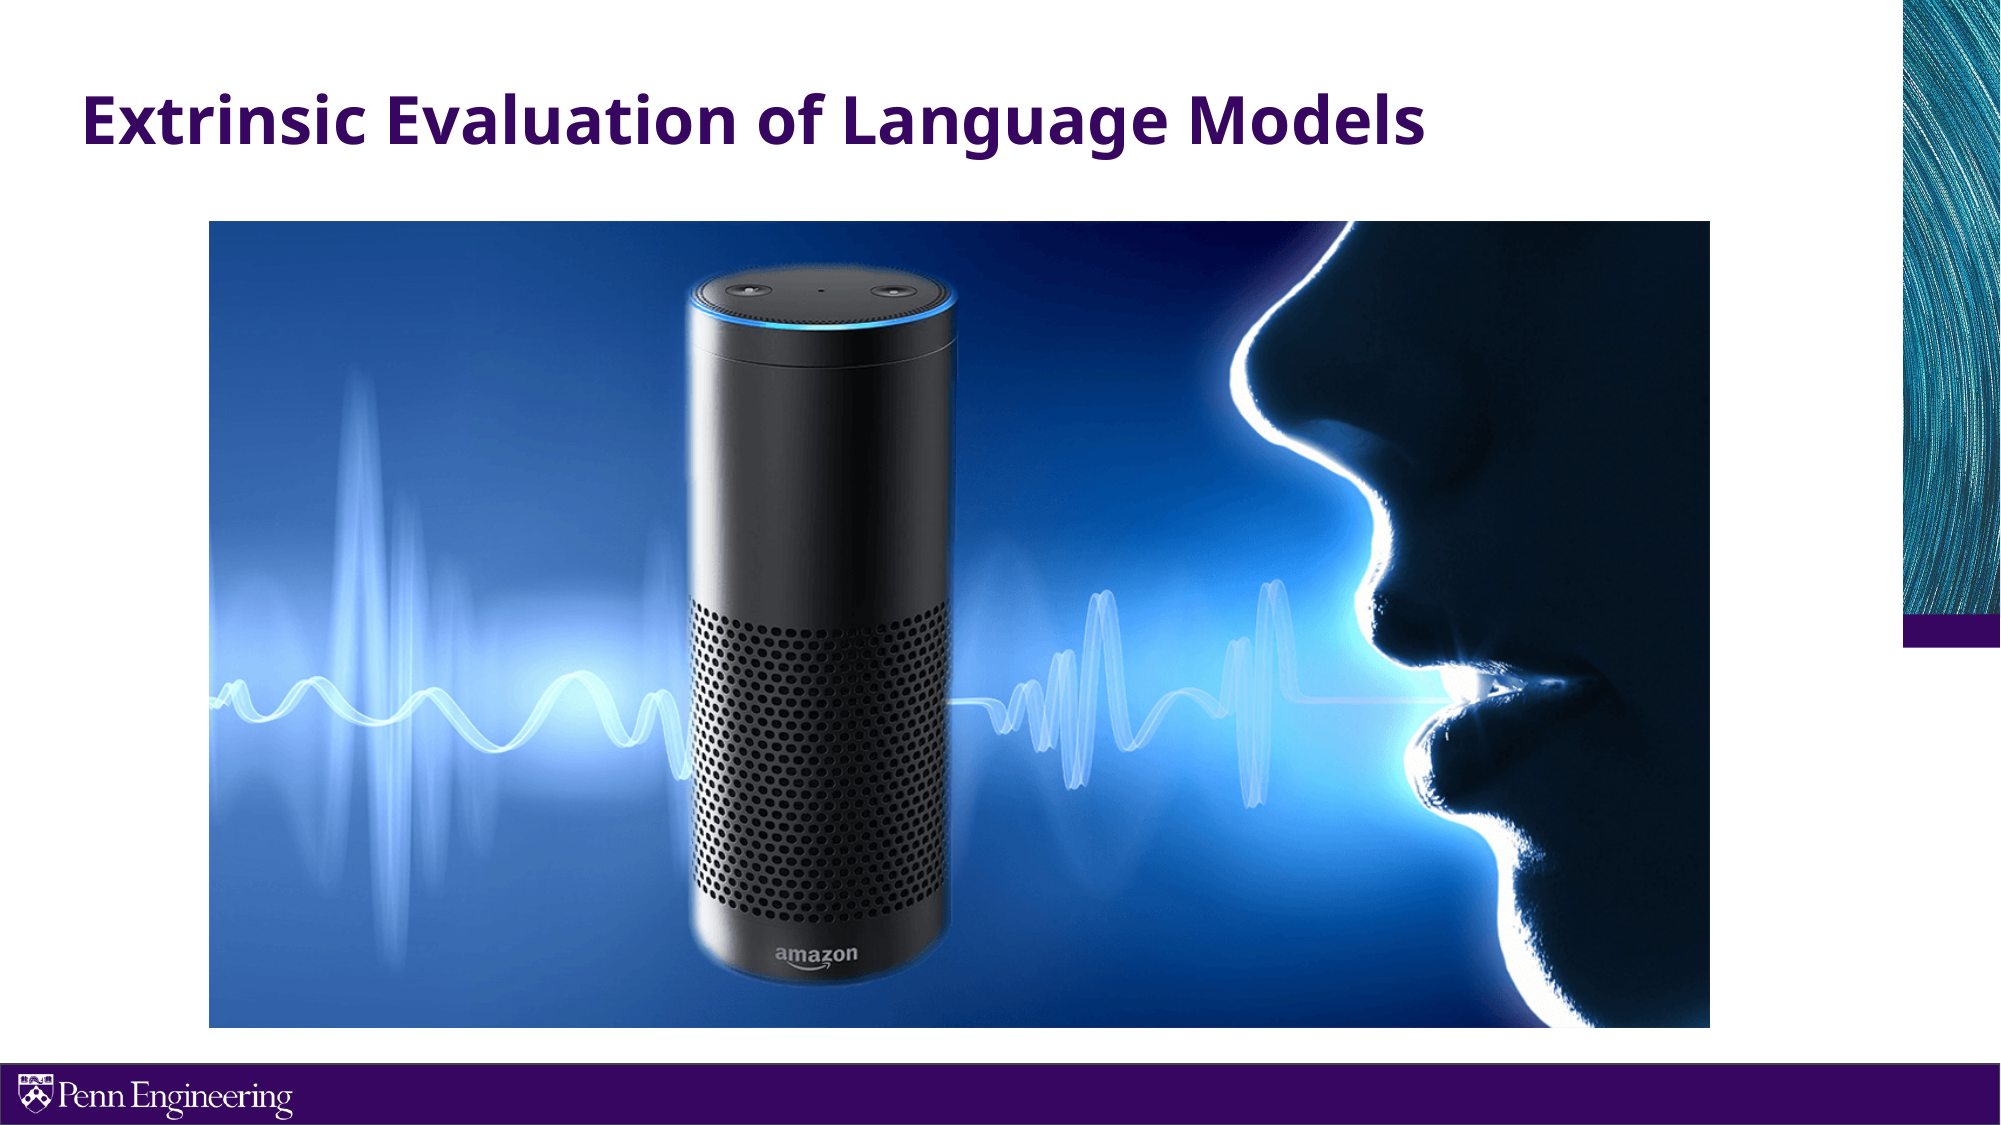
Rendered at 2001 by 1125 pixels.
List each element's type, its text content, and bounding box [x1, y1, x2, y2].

title Extrinsic Evaluation of Language Models [65, 59, 1863, 187]
picture [1908, 277, 1920, 293]
picture [1962, 39, 1970, 47]
picture [1916, 342, 1921, 352]
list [209, 220, 1710, 1028]
picture [1903, 374, 1908, 384]
picture [1989, 0, 2001, 13]
picture [8, 1066, 301, 1123]
picture [1903, 0, 2001, 618]
picture [1949, 13, 1955, 20]
picture [1903, 341, 1915, 350]
picture [1906, 362, 1912, 370]
picture [1903, 310, 1915, 339]
picture [1913, 321, 1917, 333]
picture [1903, 523, 1914, 546]
picture [1971, 53, 1979, 64]
